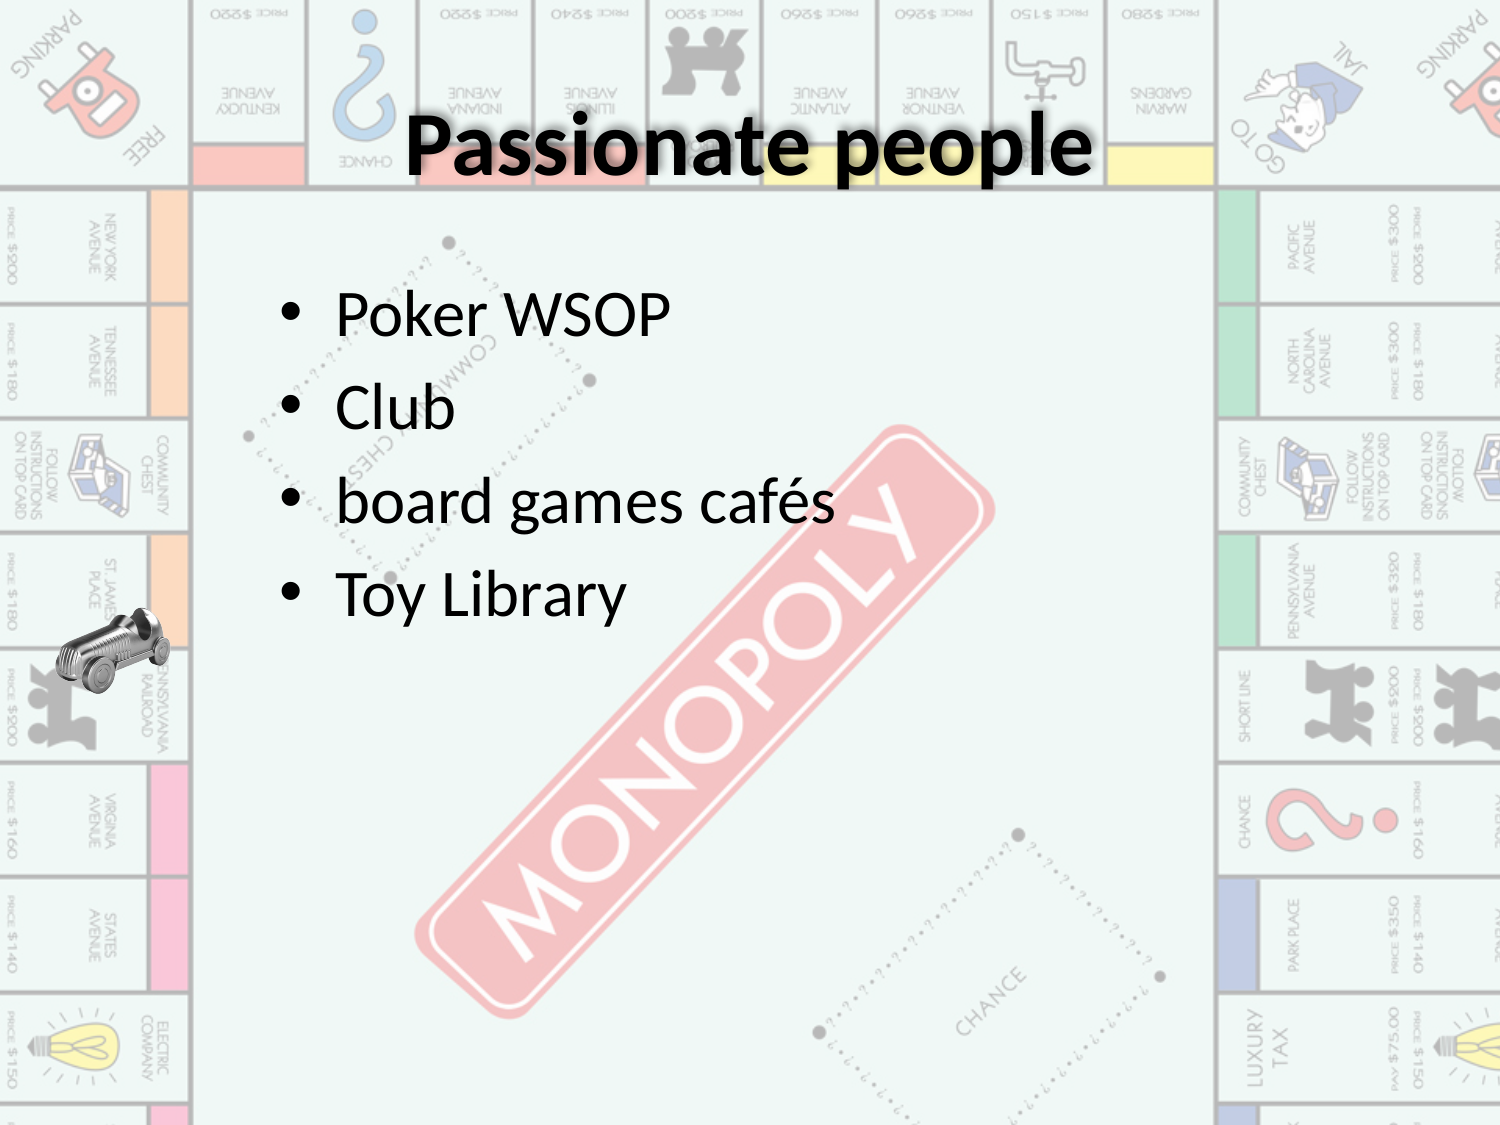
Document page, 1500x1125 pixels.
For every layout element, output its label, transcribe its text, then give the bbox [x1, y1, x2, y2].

picture [44, 600, 179, 701]
title Passionate people [75, 45, 1425, 233]
list Poker WSOP Club board games cafés Toy Library [264, 262, 1500, 1005]
